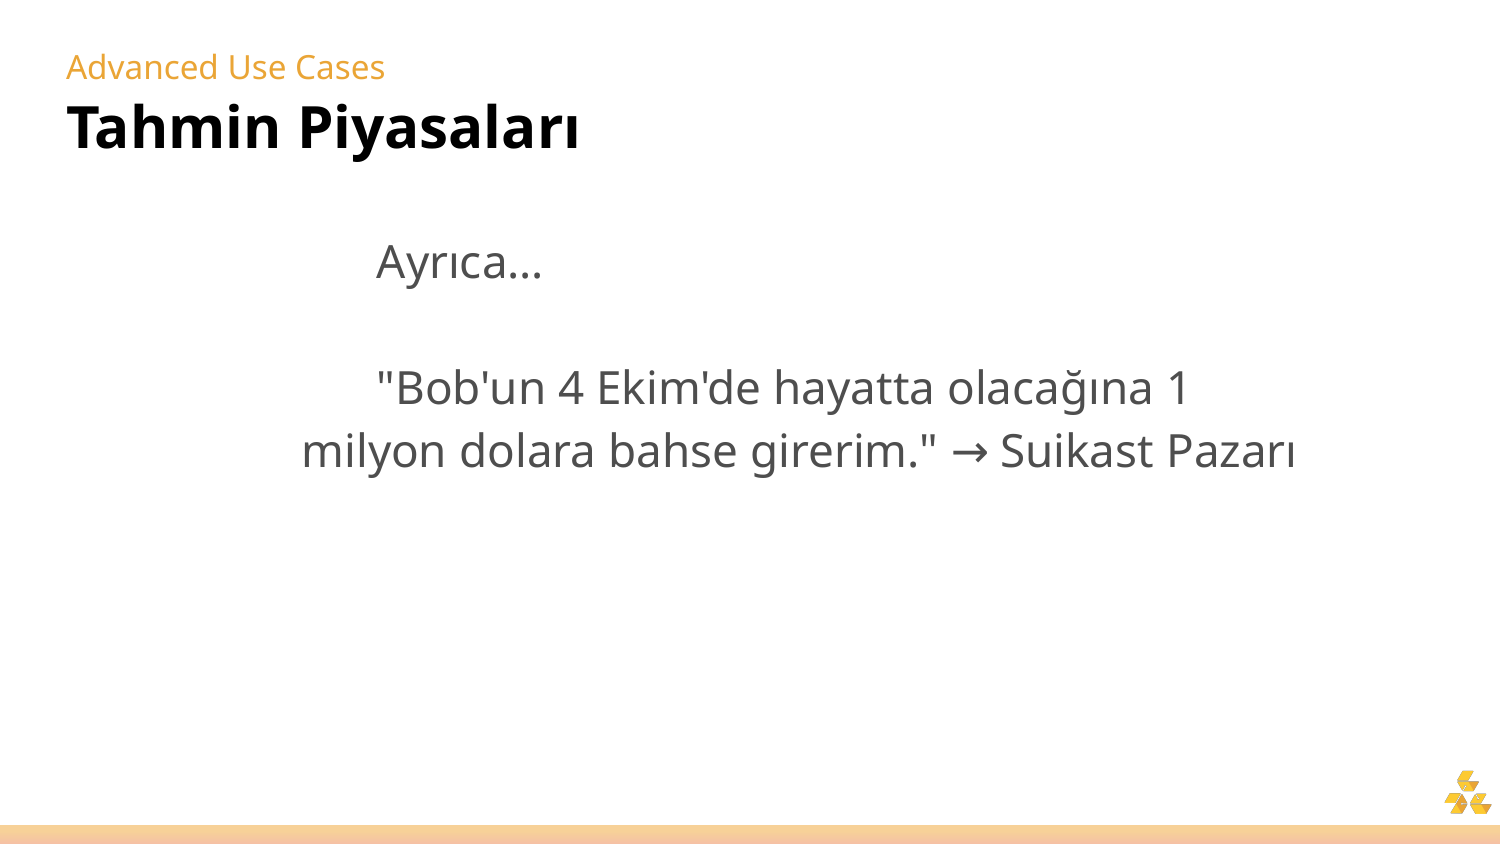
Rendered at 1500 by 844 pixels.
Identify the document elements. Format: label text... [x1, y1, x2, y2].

title Advanced Use Cases [51, 30, 1445, 96]
text_box Ayrıca… "Bob'un 4 Ekim'de hayatta olacağına 1 milyon dolara bahse girerim." → Suikast Pazarı [111, 290, 1384, 671]
picture [1444, 769, 1493, 818]
picture [0, 825, 1500, 844]
title Tahmin Piyasaları [51, 96, 1445, 169]
